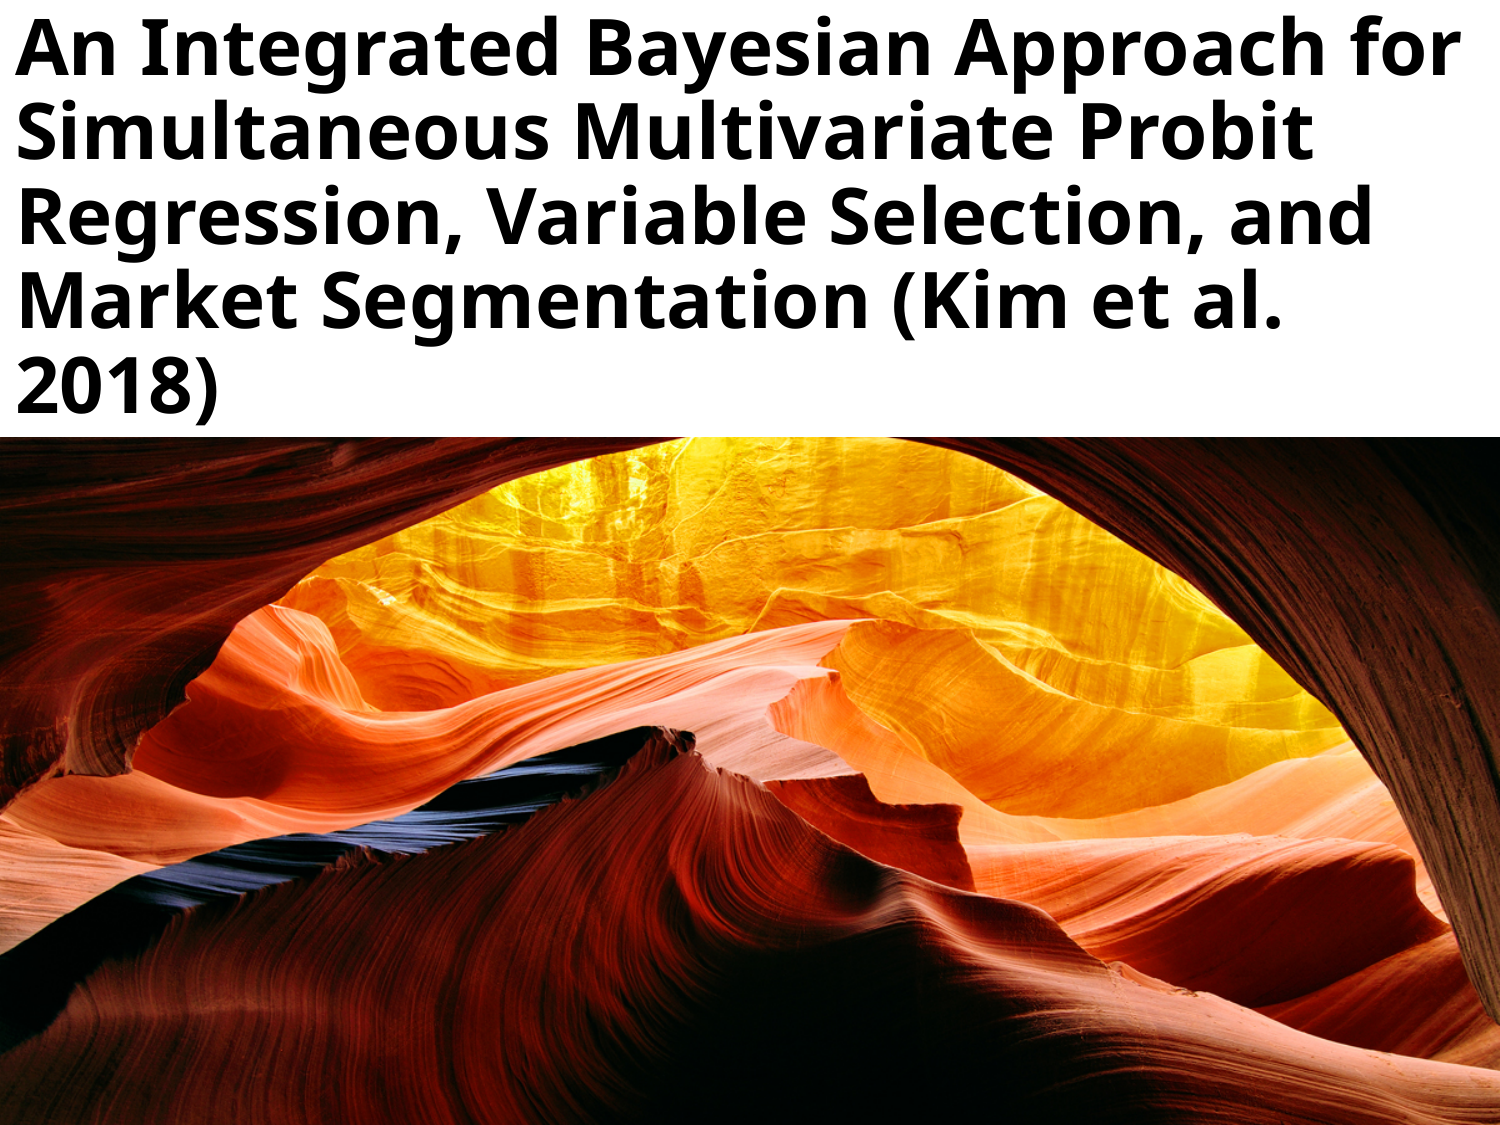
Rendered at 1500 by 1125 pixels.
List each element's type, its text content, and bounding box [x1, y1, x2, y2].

title An Integrated Bayesian Approach for Simultaneous Multivariate Probit Regression, Variable Selection, and Market Segmentation (Kim et al. 2018) [0, 0, 1500, 437]
picture [0, 437, 1500, 1125]
